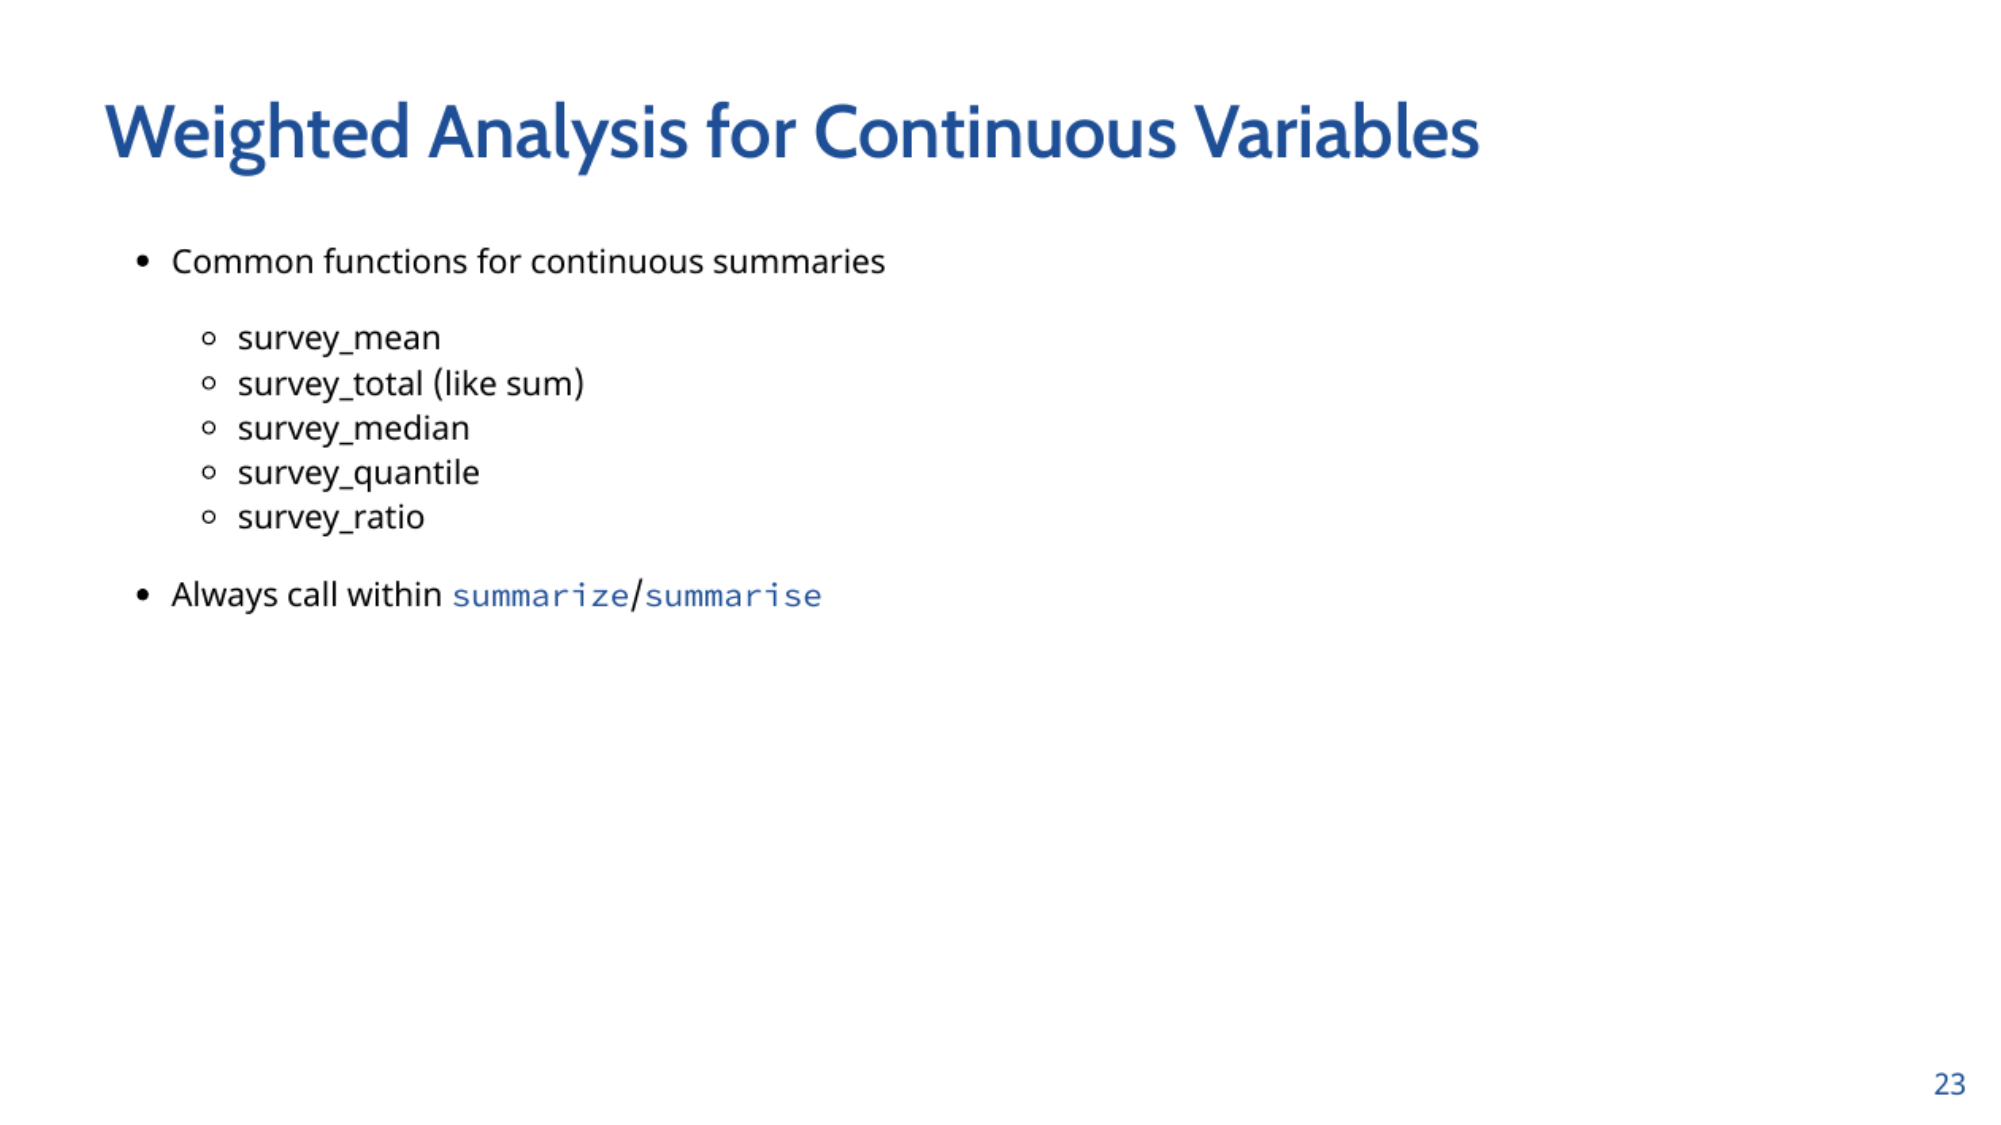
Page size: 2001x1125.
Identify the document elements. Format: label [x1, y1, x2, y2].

list [0, 0, 2000, 1125]
